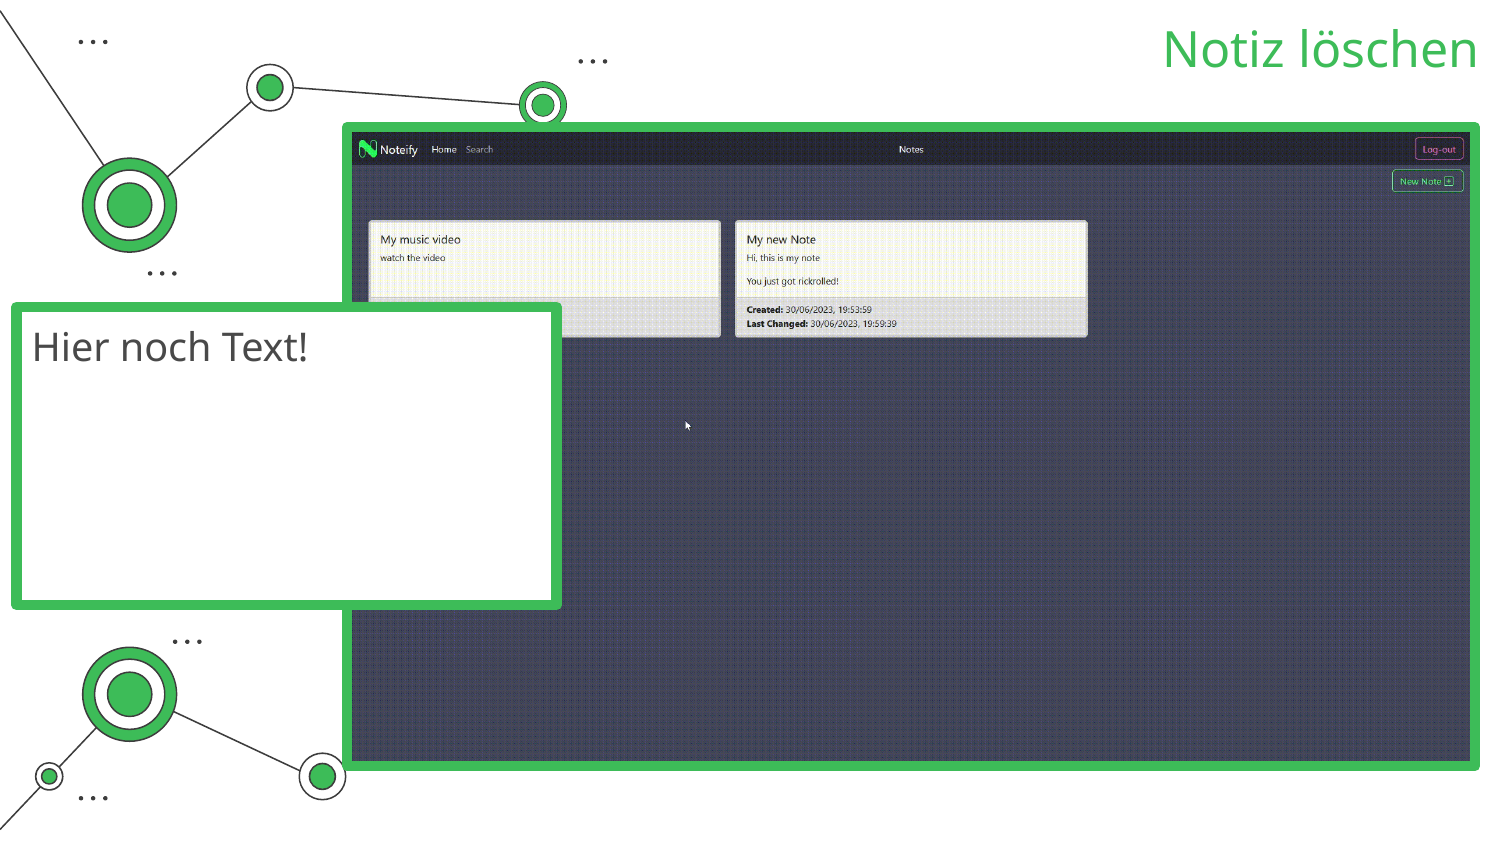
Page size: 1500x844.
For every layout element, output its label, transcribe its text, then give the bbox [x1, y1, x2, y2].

title Notiz löschen [822, 0, 1495, 93]
picture [351, 132, 1470, 762]
subtitle Hier noch Text! [16, 306, 346, 606]
